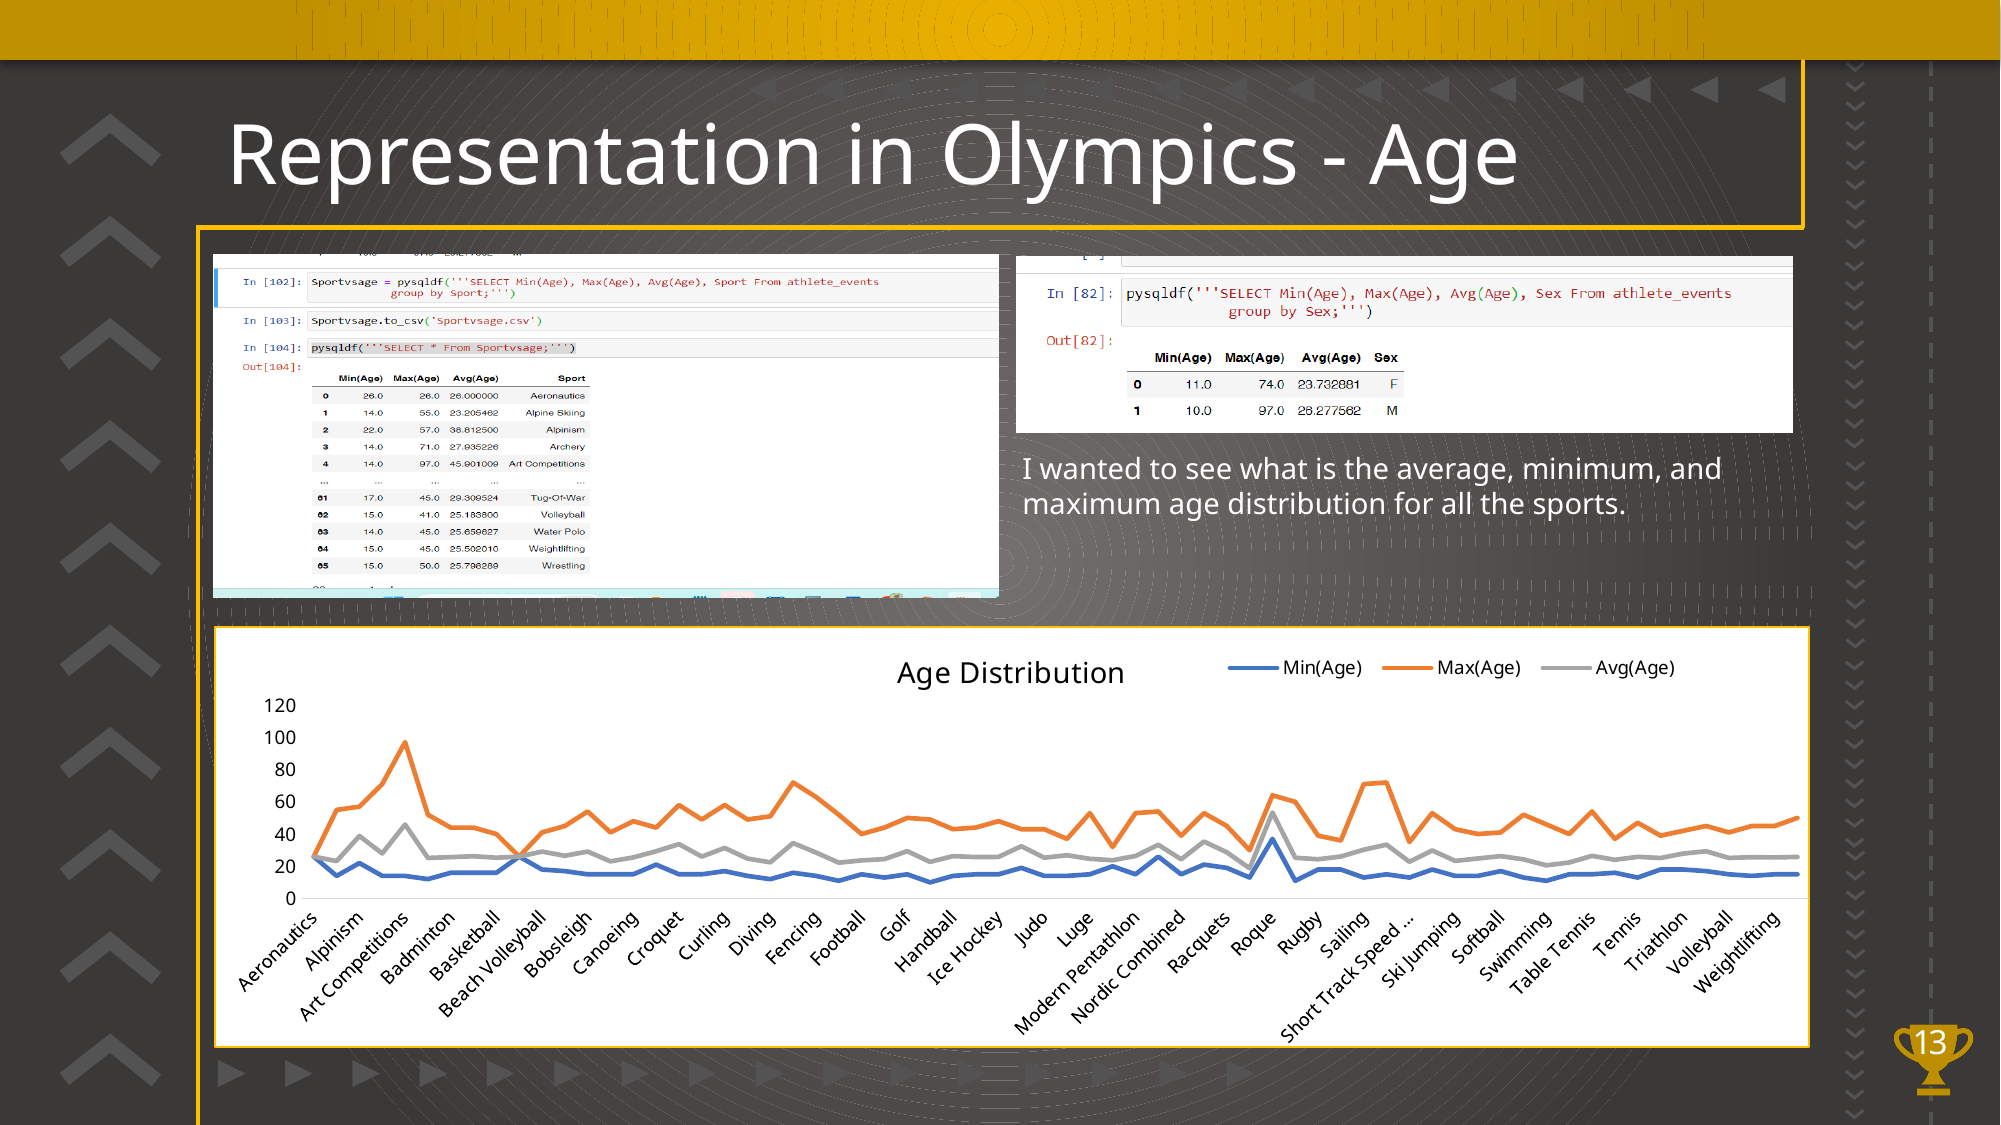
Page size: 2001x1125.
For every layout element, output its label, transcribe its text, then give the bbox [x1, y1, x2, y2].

picture [1016, 256, 1793, 433]
slide_number 13 [1512, 1014, 1963, 1074]
text_box I wanted to see what is the average, minimum, and maximum age distribution for all the sports. [1007, 443, 1793, 528]
title Representation in Olympics - Age [195, 58, 1803, 256]
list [213, 254, 999, 598]
chart [213, 626, 1810, 1049]
picture [1889, 1015, 1978, 1105]
